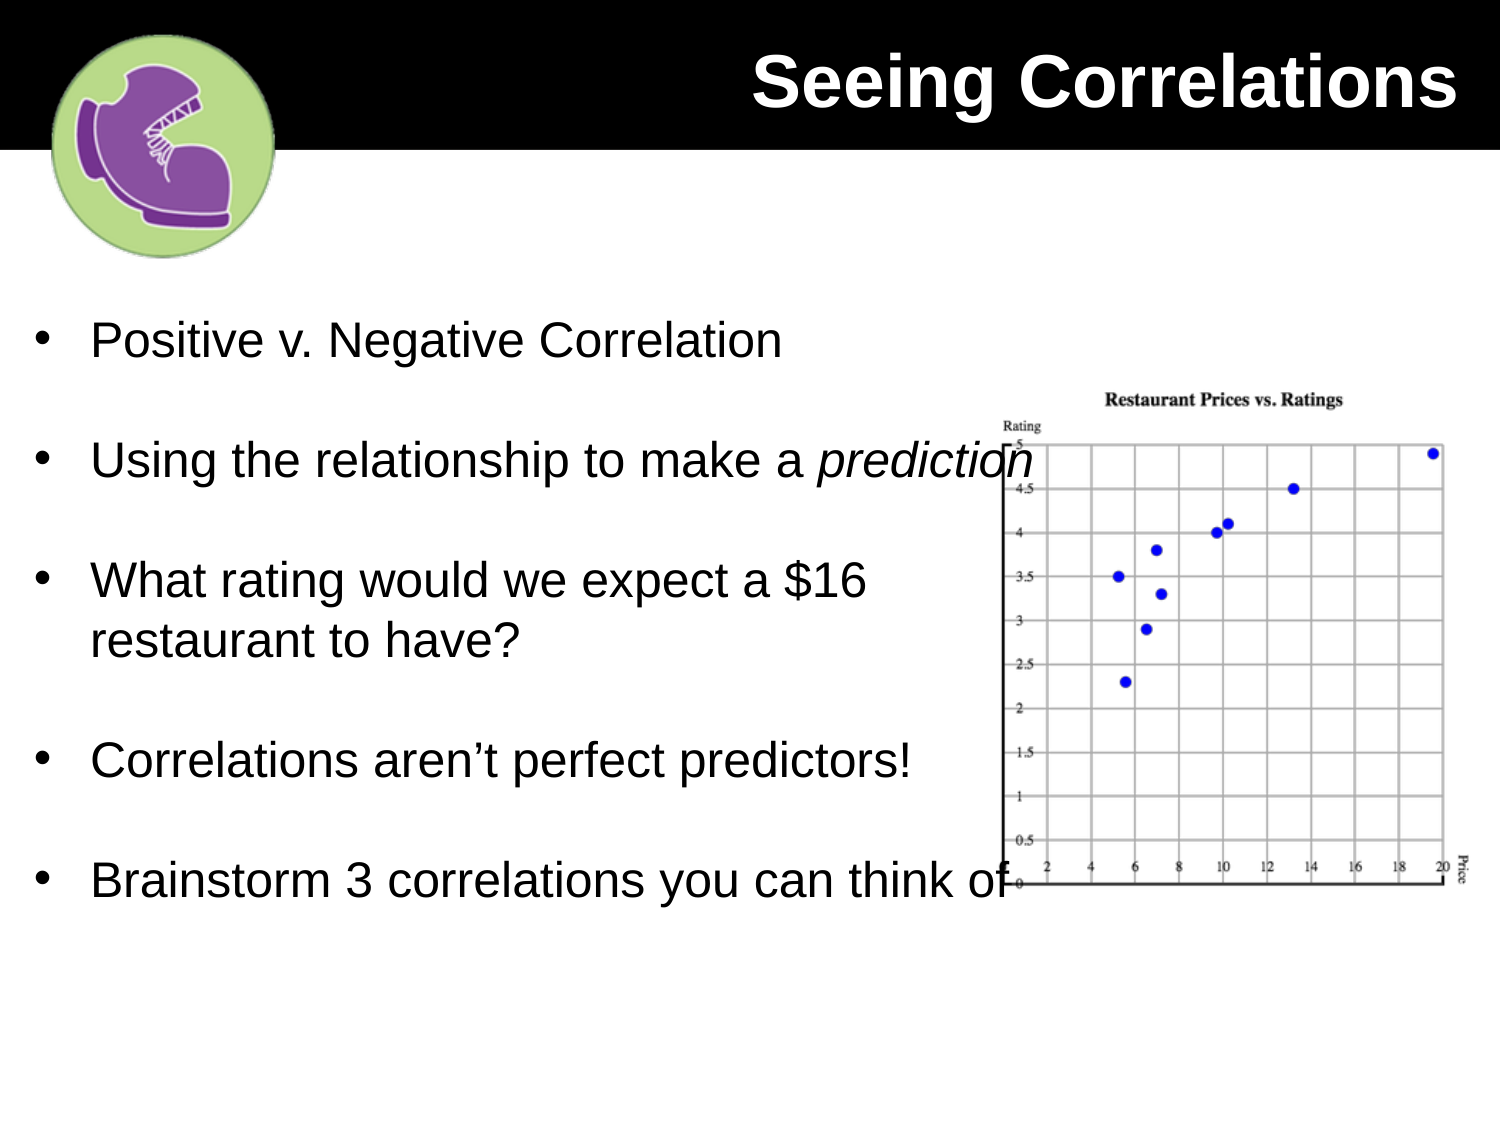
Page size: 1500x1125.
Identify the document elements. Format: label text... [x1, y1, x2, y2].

picture [975, 374, 1473, 901]
text_box Positive v. Negative Correlation Using the relationship to make a prediction What rating would we expect a $16 restaurant to have? Correlations aren’t perfect predictors! Brainstorm 3 correlations you can think of [18, 299, 1050, 915]
text_box Seeing Correlations [49, 24, 1475, 163]
picture [47, 31, 280, 263]
